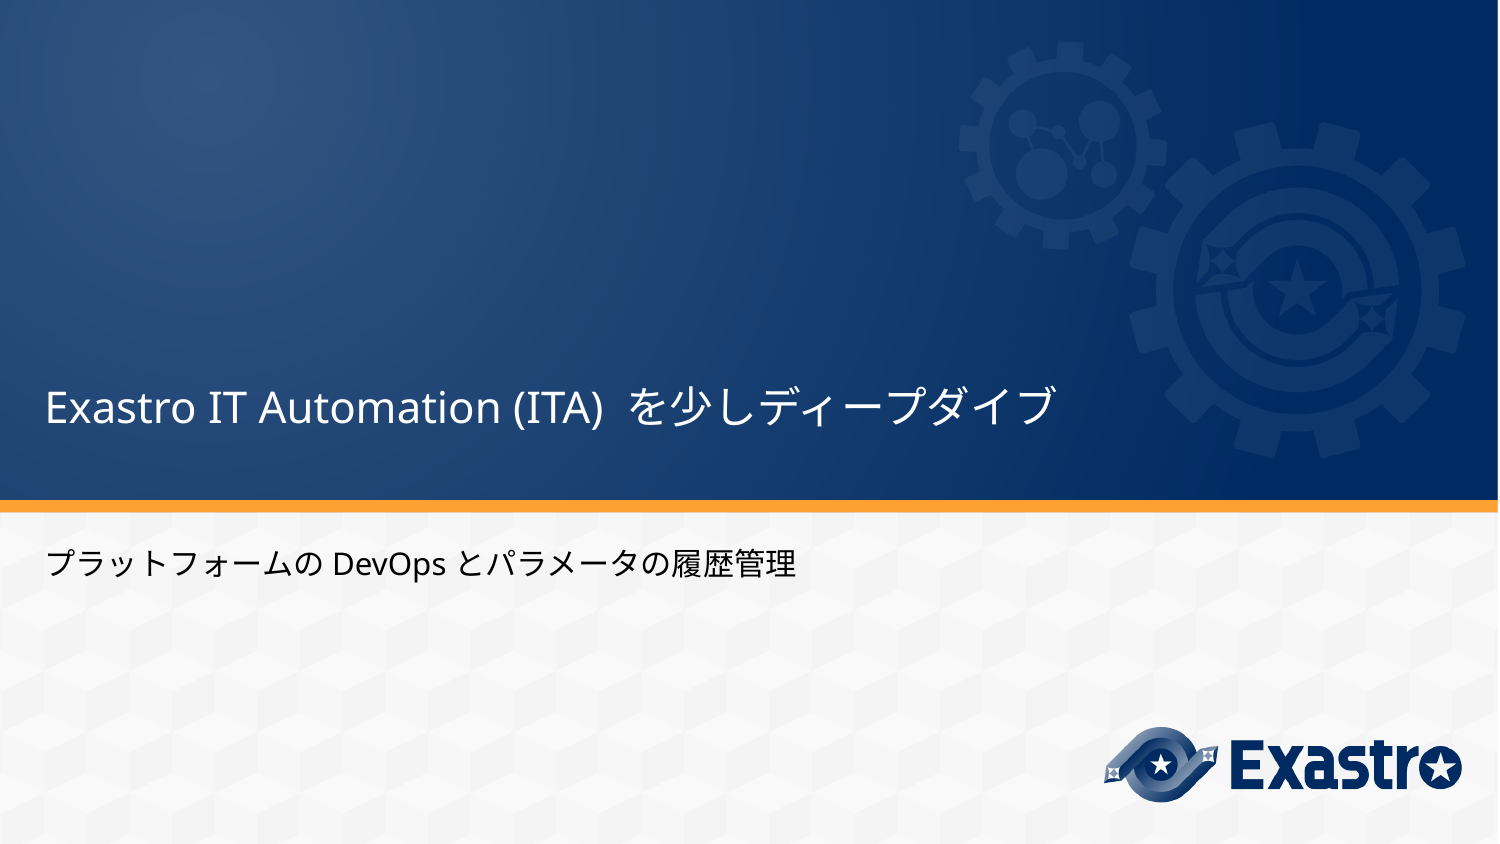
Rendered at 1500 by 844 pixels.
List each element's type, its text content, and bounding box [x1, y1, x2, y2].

list プラットフォームのDevOpsとパラメータの履歴管理 [29, 537, 1211, 699]
title Exastro IT Automation (ITA) を少しディープダイブ [29, 373, 1471, 433]
picture [0, 0, 1500, 844]
